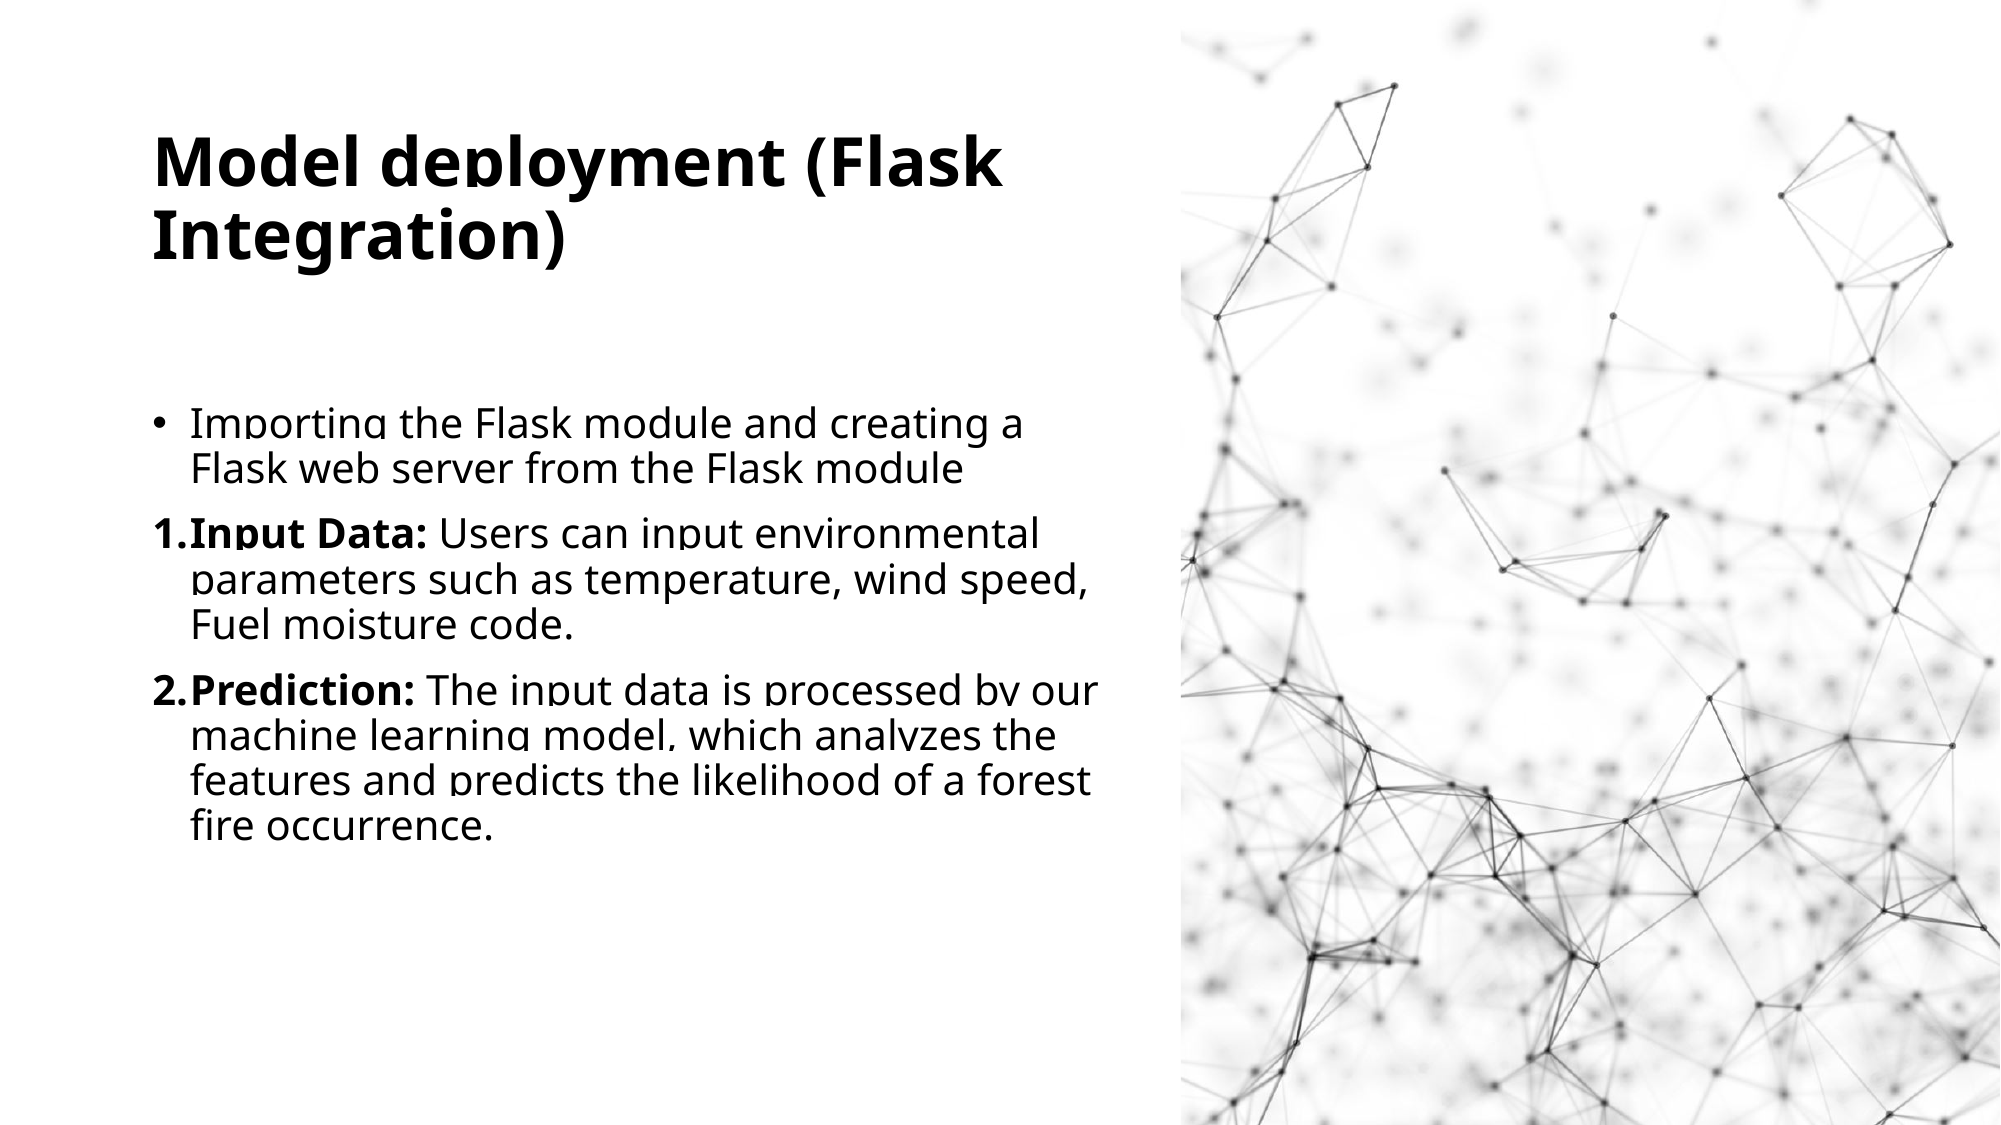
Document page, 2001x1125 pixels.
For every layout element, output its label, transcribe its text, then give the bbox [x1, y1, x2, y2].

list Importing the Flask module and creating a Flask web server from the Flask module Input Data: Users can input environmental parameters such as temperature, wind speed, Fuel moisture code. Prediction: The input data is processed by our machine learning model, which analyzes the features and predicts the likelihood of a forest fire occurrence. [137, 394, 1122, 1007]
title Model deployment (Flask Integration) [137, 118, 1122, 365]
text_box [0, 0, 1180, 1125]
picture [1180, 0, 2000, 1125]
